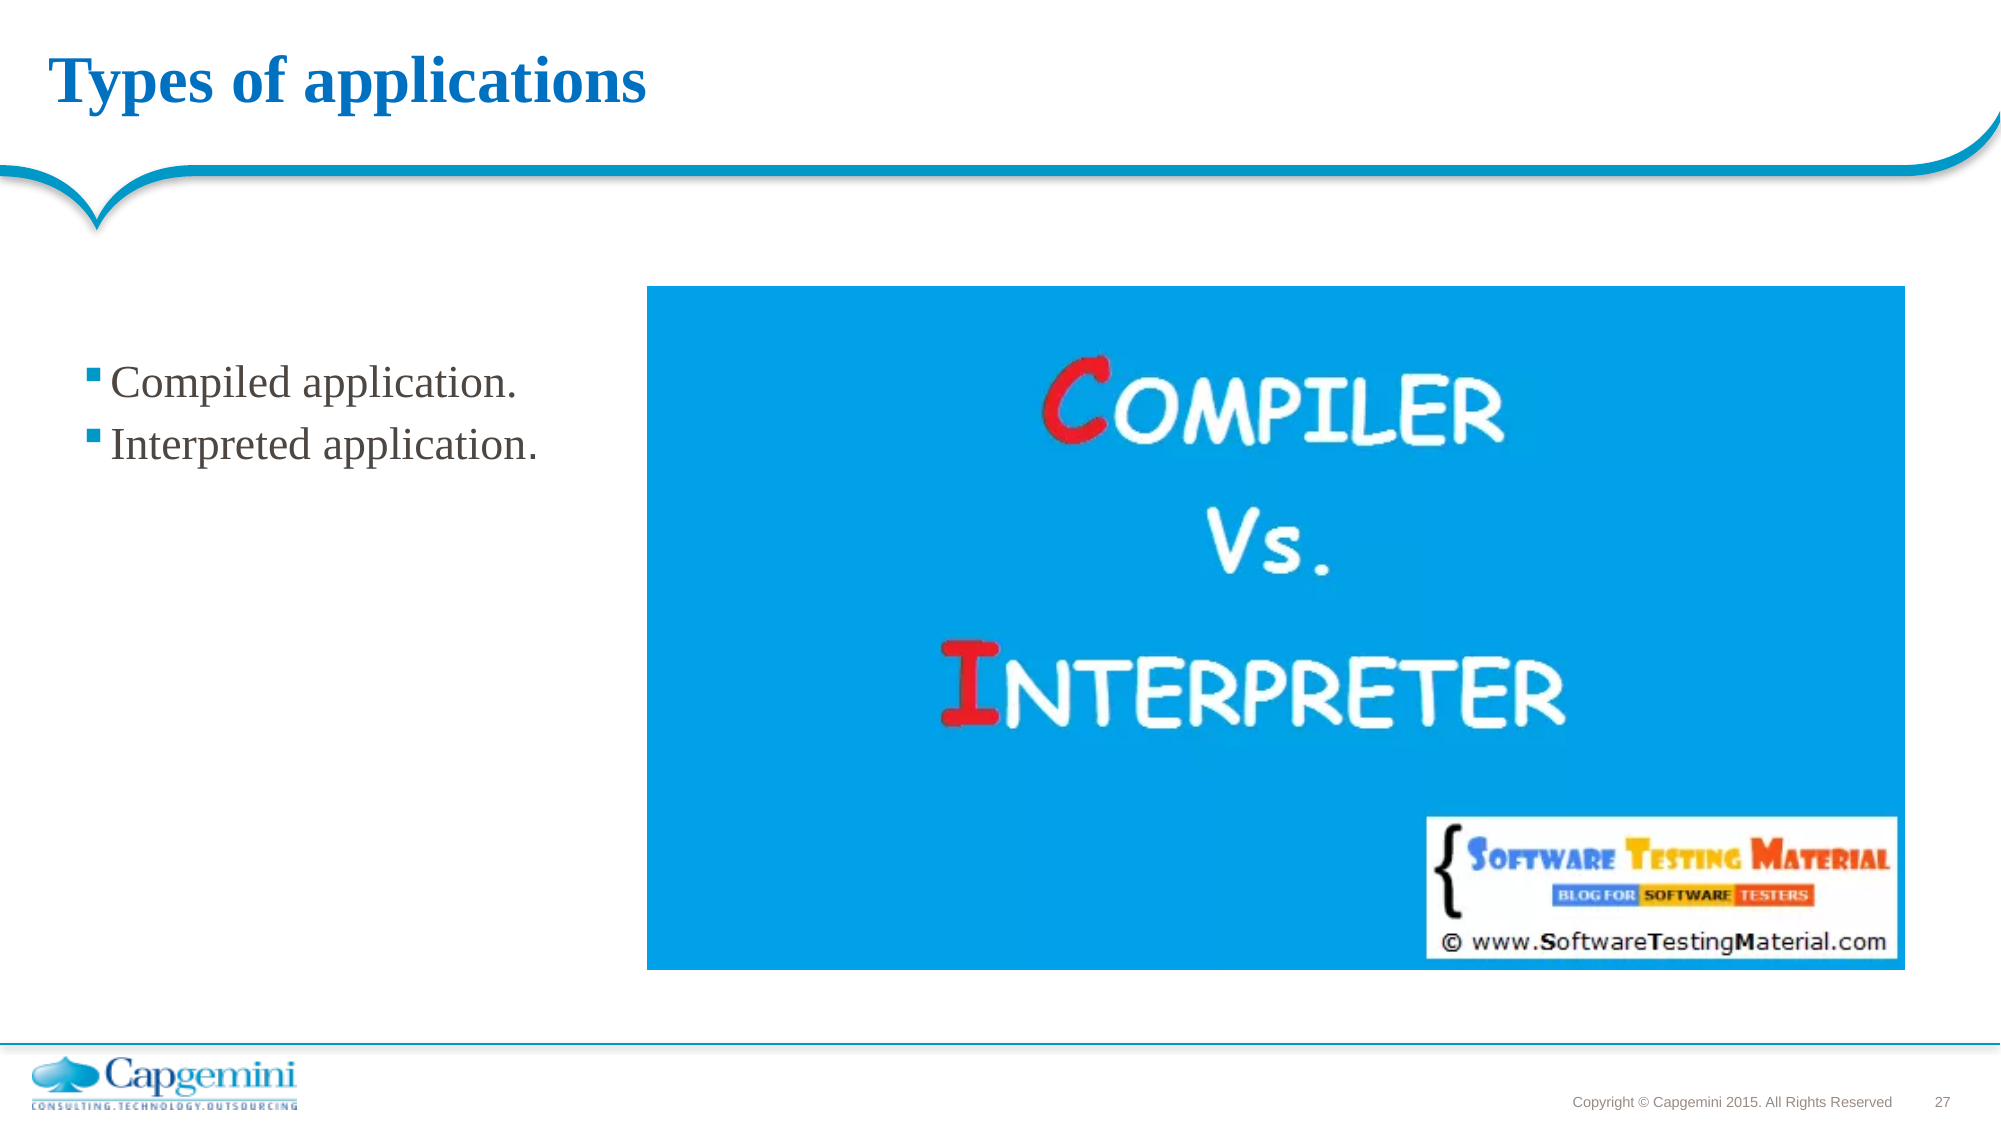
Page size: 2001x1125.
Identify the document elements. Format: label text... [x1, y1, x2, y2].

picture [1006, 656, 1288, 730]
picture [32, 1056, 297, 1110]
picture [1454, 376, 1505, 444]
picture [1182, 376, 1302, 447]
picture [1114, 376, 1179, 445]
picture [1041, 353, 1112, 445]
picture [1263, 526, 1301, 574]
picture [1292, 655, 1511, 729]
picture [1314, 564, 1330, 578]
picture [1206, 505, 1262, 574]
picture [1304, 373, 1451, 448]
list Compiled application. Interpreted application. [65, 346, 2000, 1007]
picture [1515, 659, 1567, 727]
title Types of applications [0, 0, 2000, 165]
picture [940, 638, 1002, 729]
picture [1426, 815, 1898, 961]
